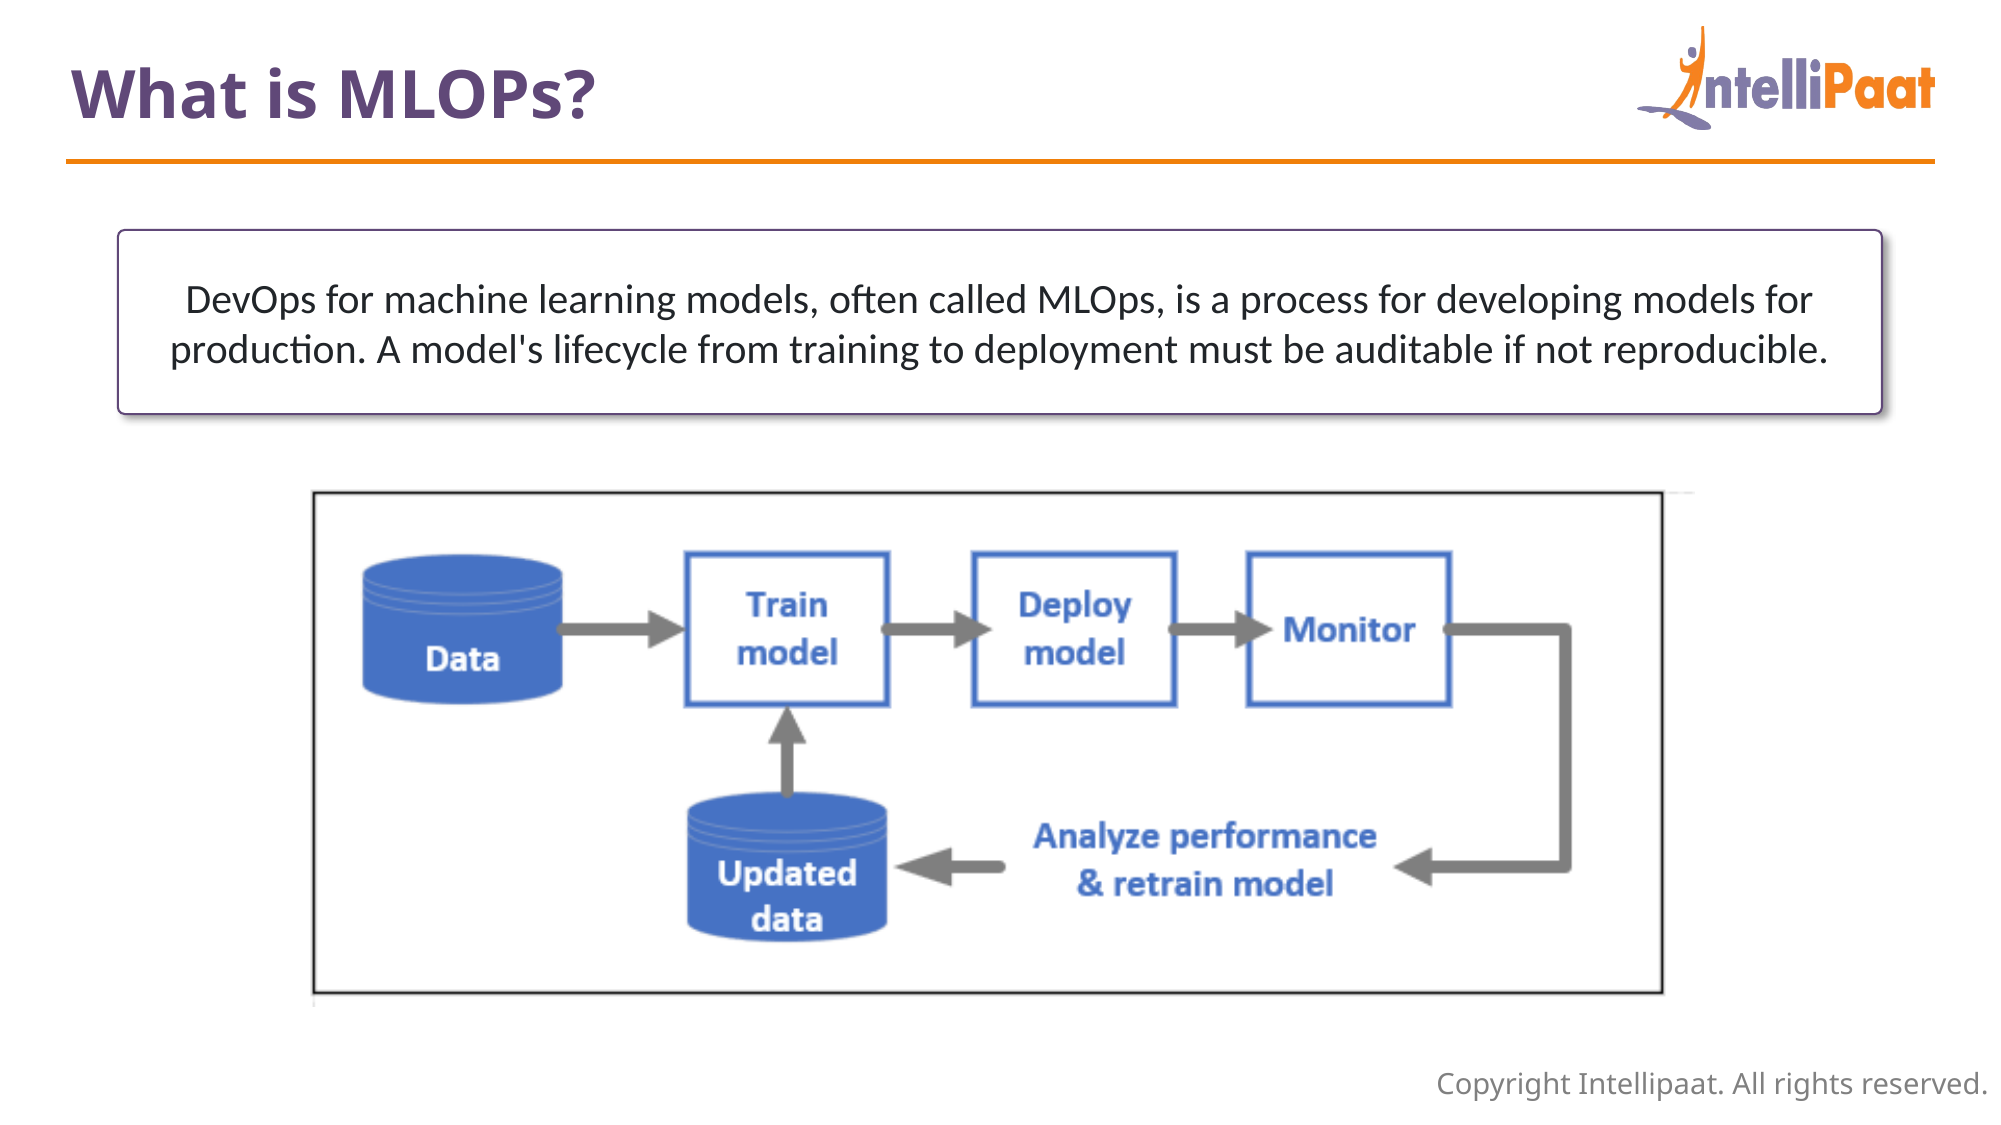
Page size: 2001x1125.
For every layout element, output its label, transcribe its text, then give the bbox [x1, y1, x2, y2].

picture [1637, 26, 1935, 130]
text_box DevOps for machine learning models, often called MLOps, is a process for developing models for production. A model's lifecycle from training to deployment must be auditable if not reproducible. [116, 228, 1884, 416]
picture [1555, 484, 1695, 1007]
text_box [166, 347, 1555, 1121]
text_box What is MLOPs? [71, 33, 1492, 160]
